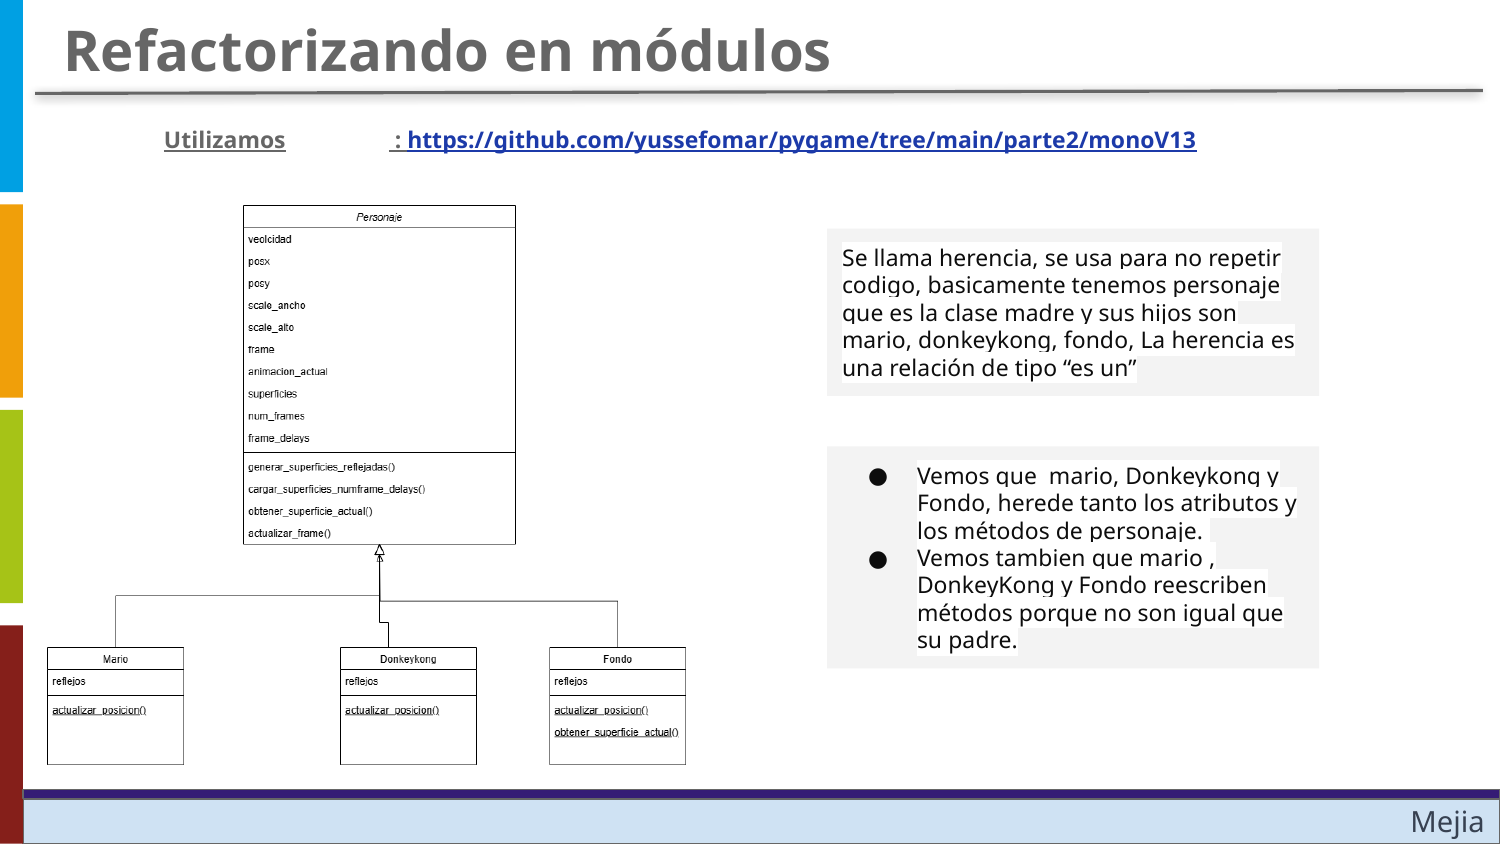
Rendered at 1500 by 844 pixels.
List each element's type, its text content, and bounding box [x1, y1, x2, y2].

text_box Refactorizando en módulos [48, 0, 1069, 88]
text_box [34, 90, 1483, 94]
text_box Vemos que mario, Donkeykong y Fondo, herede tanto los atributos y los métodos de personaje. Vemos tambien que mario , DonkeyKong y Fondo reescriben métodos porque no son igual que su padre. [827, 446, 1320, 669]
text_box [0, 204, 23, 398]
text_box Mejia [23, 799, 1500, 844]
text_box [0, 409, 23, 604]
text_box Se llama herencia, se usa para no repetir codigo, basicamente tenemos personaje que es la clase madre y sus hijos son mario, donkeykong, fondo, La herencia es una relación de tipo “es un” [827, 228, 1320, 396]
text_box [0, 625, 23, 844]
picture [47, 204, 686, 765]
text_box [0, 0, 23, 193]
text_box [22, 789, 1500, 799]
text_box Utilizamos : https://github.com/yussefomar/pygame/tree/main/parte2/monoV13 [73, 110, 1500, 181]
